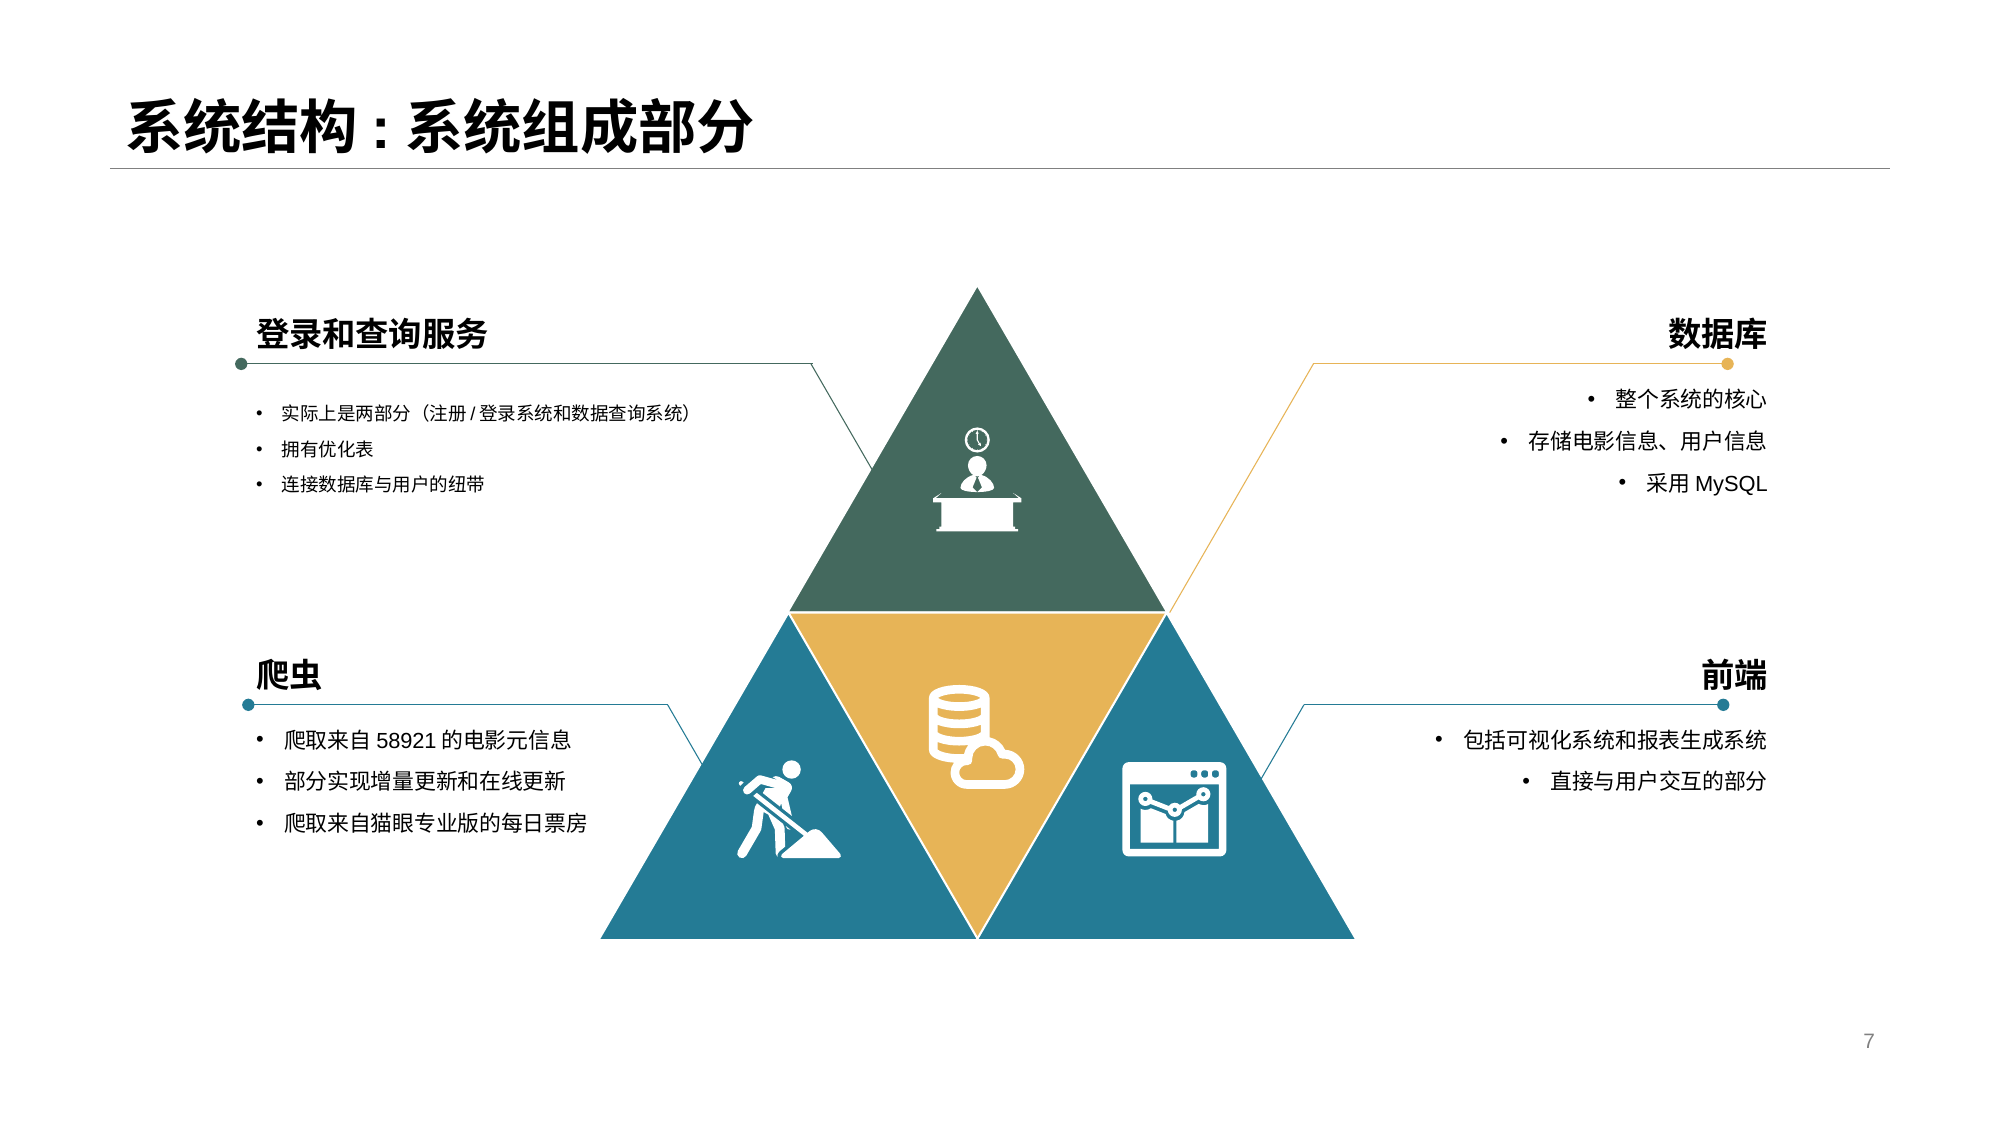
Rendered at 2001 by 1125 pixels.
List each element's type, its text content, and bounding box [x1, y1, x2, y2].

title 系统结构:系统组成部分 [109, 0, 1890, 169]
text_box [241, 284, 1783, 941]
slide_number 7 [1412, 1022, 1890, 1057]
